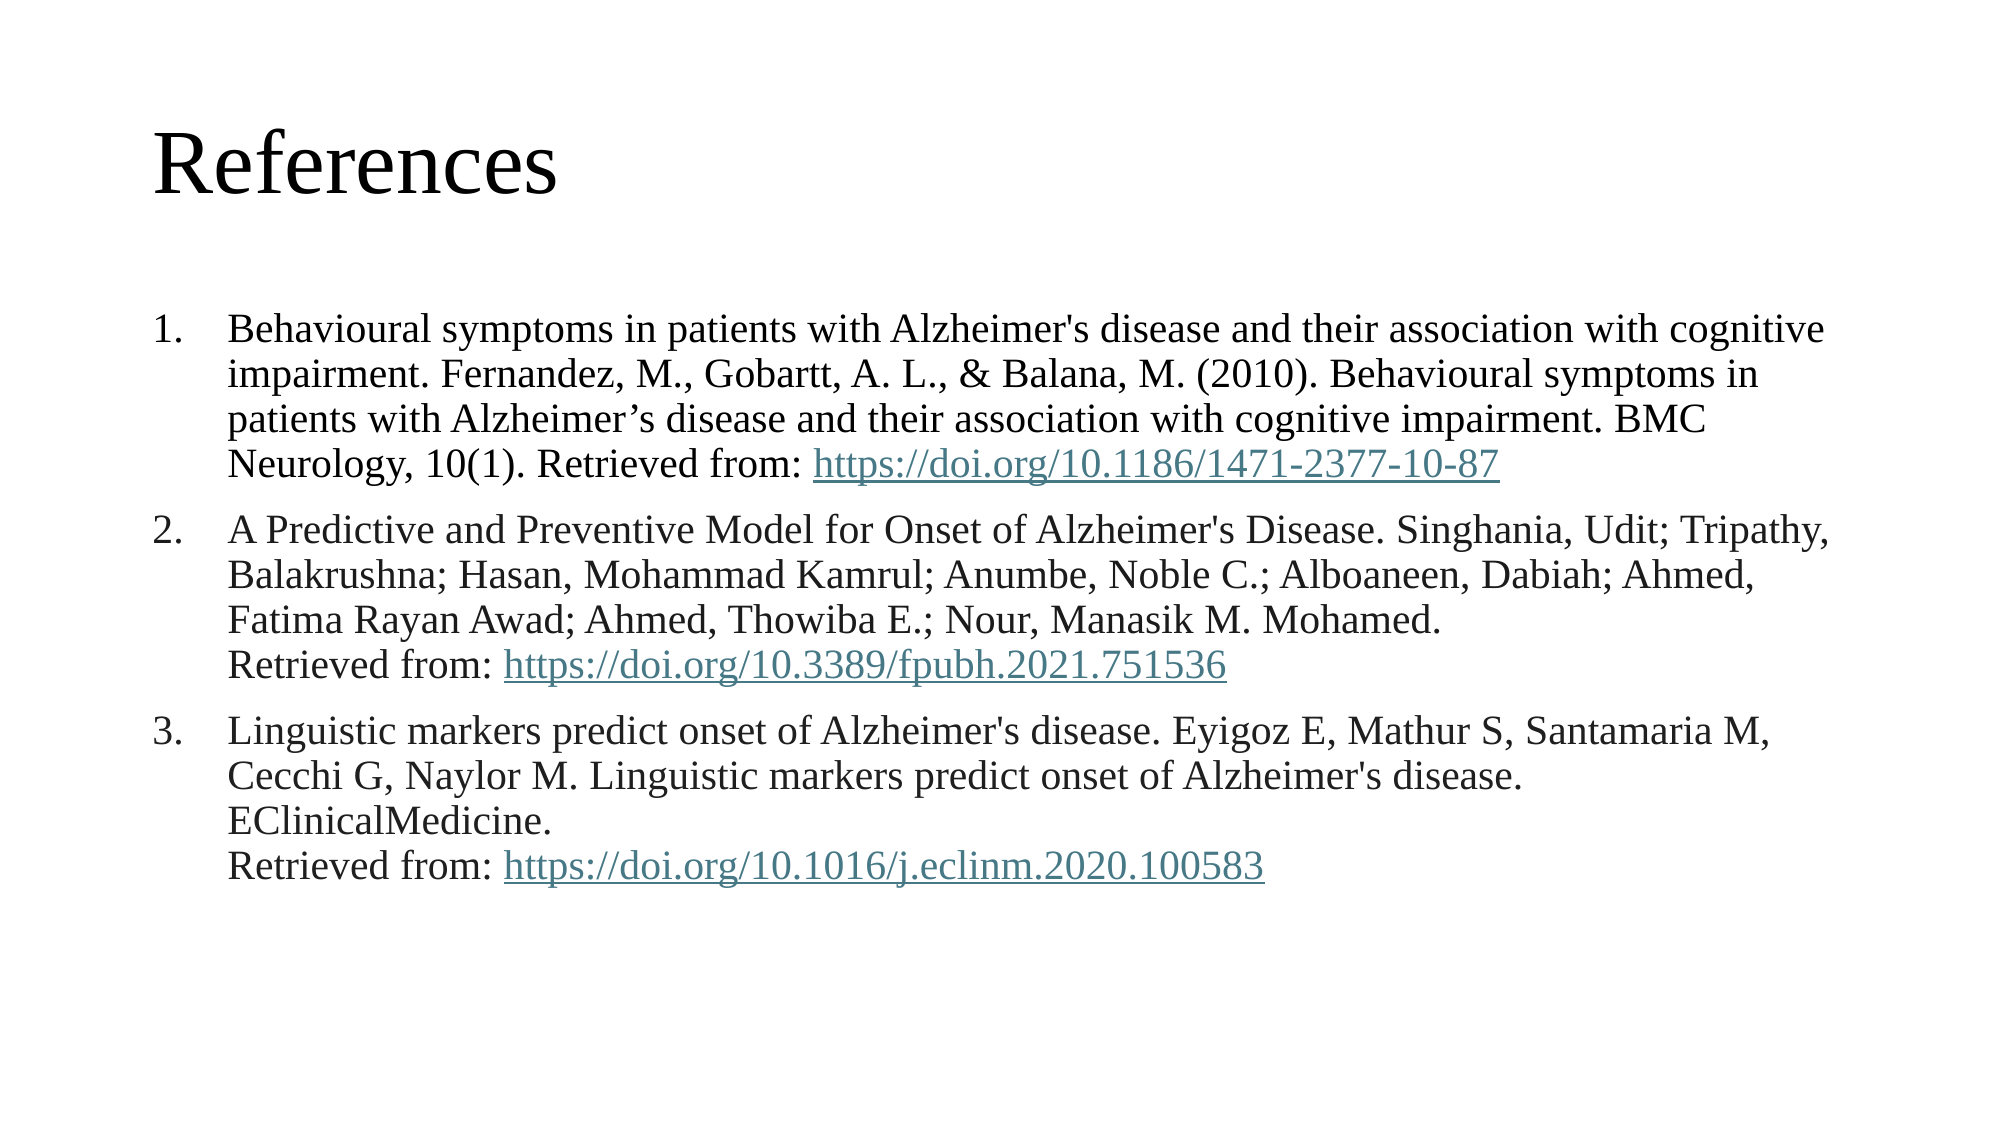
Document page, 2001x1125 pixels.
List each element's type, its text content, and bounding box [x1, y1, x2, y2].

list Behavioural symptoms in patients with Alzheimer's disease and their association with cognitive impairment. Fernandez, M., Gobartt, A. L., & Balana, M. (2010). Behavioural symptoms in patients with Alzheimer’s disease and their association with cognitive impairment. BMC Neurology, 10(1). Retrieved from: https://doi.org/10.1186/1471-2377-10-87 A Predictive and Preventive Model for Onset of Alzheimer's Disease. Singhania, Udit; Tripathy, Balakrushna; Hasan, Mohammad Kamrul; Anumbe, Noble C.; Alboaneen, Dabiah; Ahmed, Fatima Rayan Awad; Ahmed, Thowiba E.; Nour, Manasik M. Mohamed. Retrieved from: https://doi.org/10.3389/fpubh.2021.751536 Linguistic markers predict onset of Alzheimer's disease. Eyigoz E, Mathur S, Santamaria M, Cecchi G, Naylor M. Linguistic markers predict onset of Alzheimer's disease. EClinicalMedicine. Retrieved from: https://doi.org/10.1016/j.eclinm.2020.100583 [137, 299, 1863, 1014]
title References [137, 55, 1863, 274]
